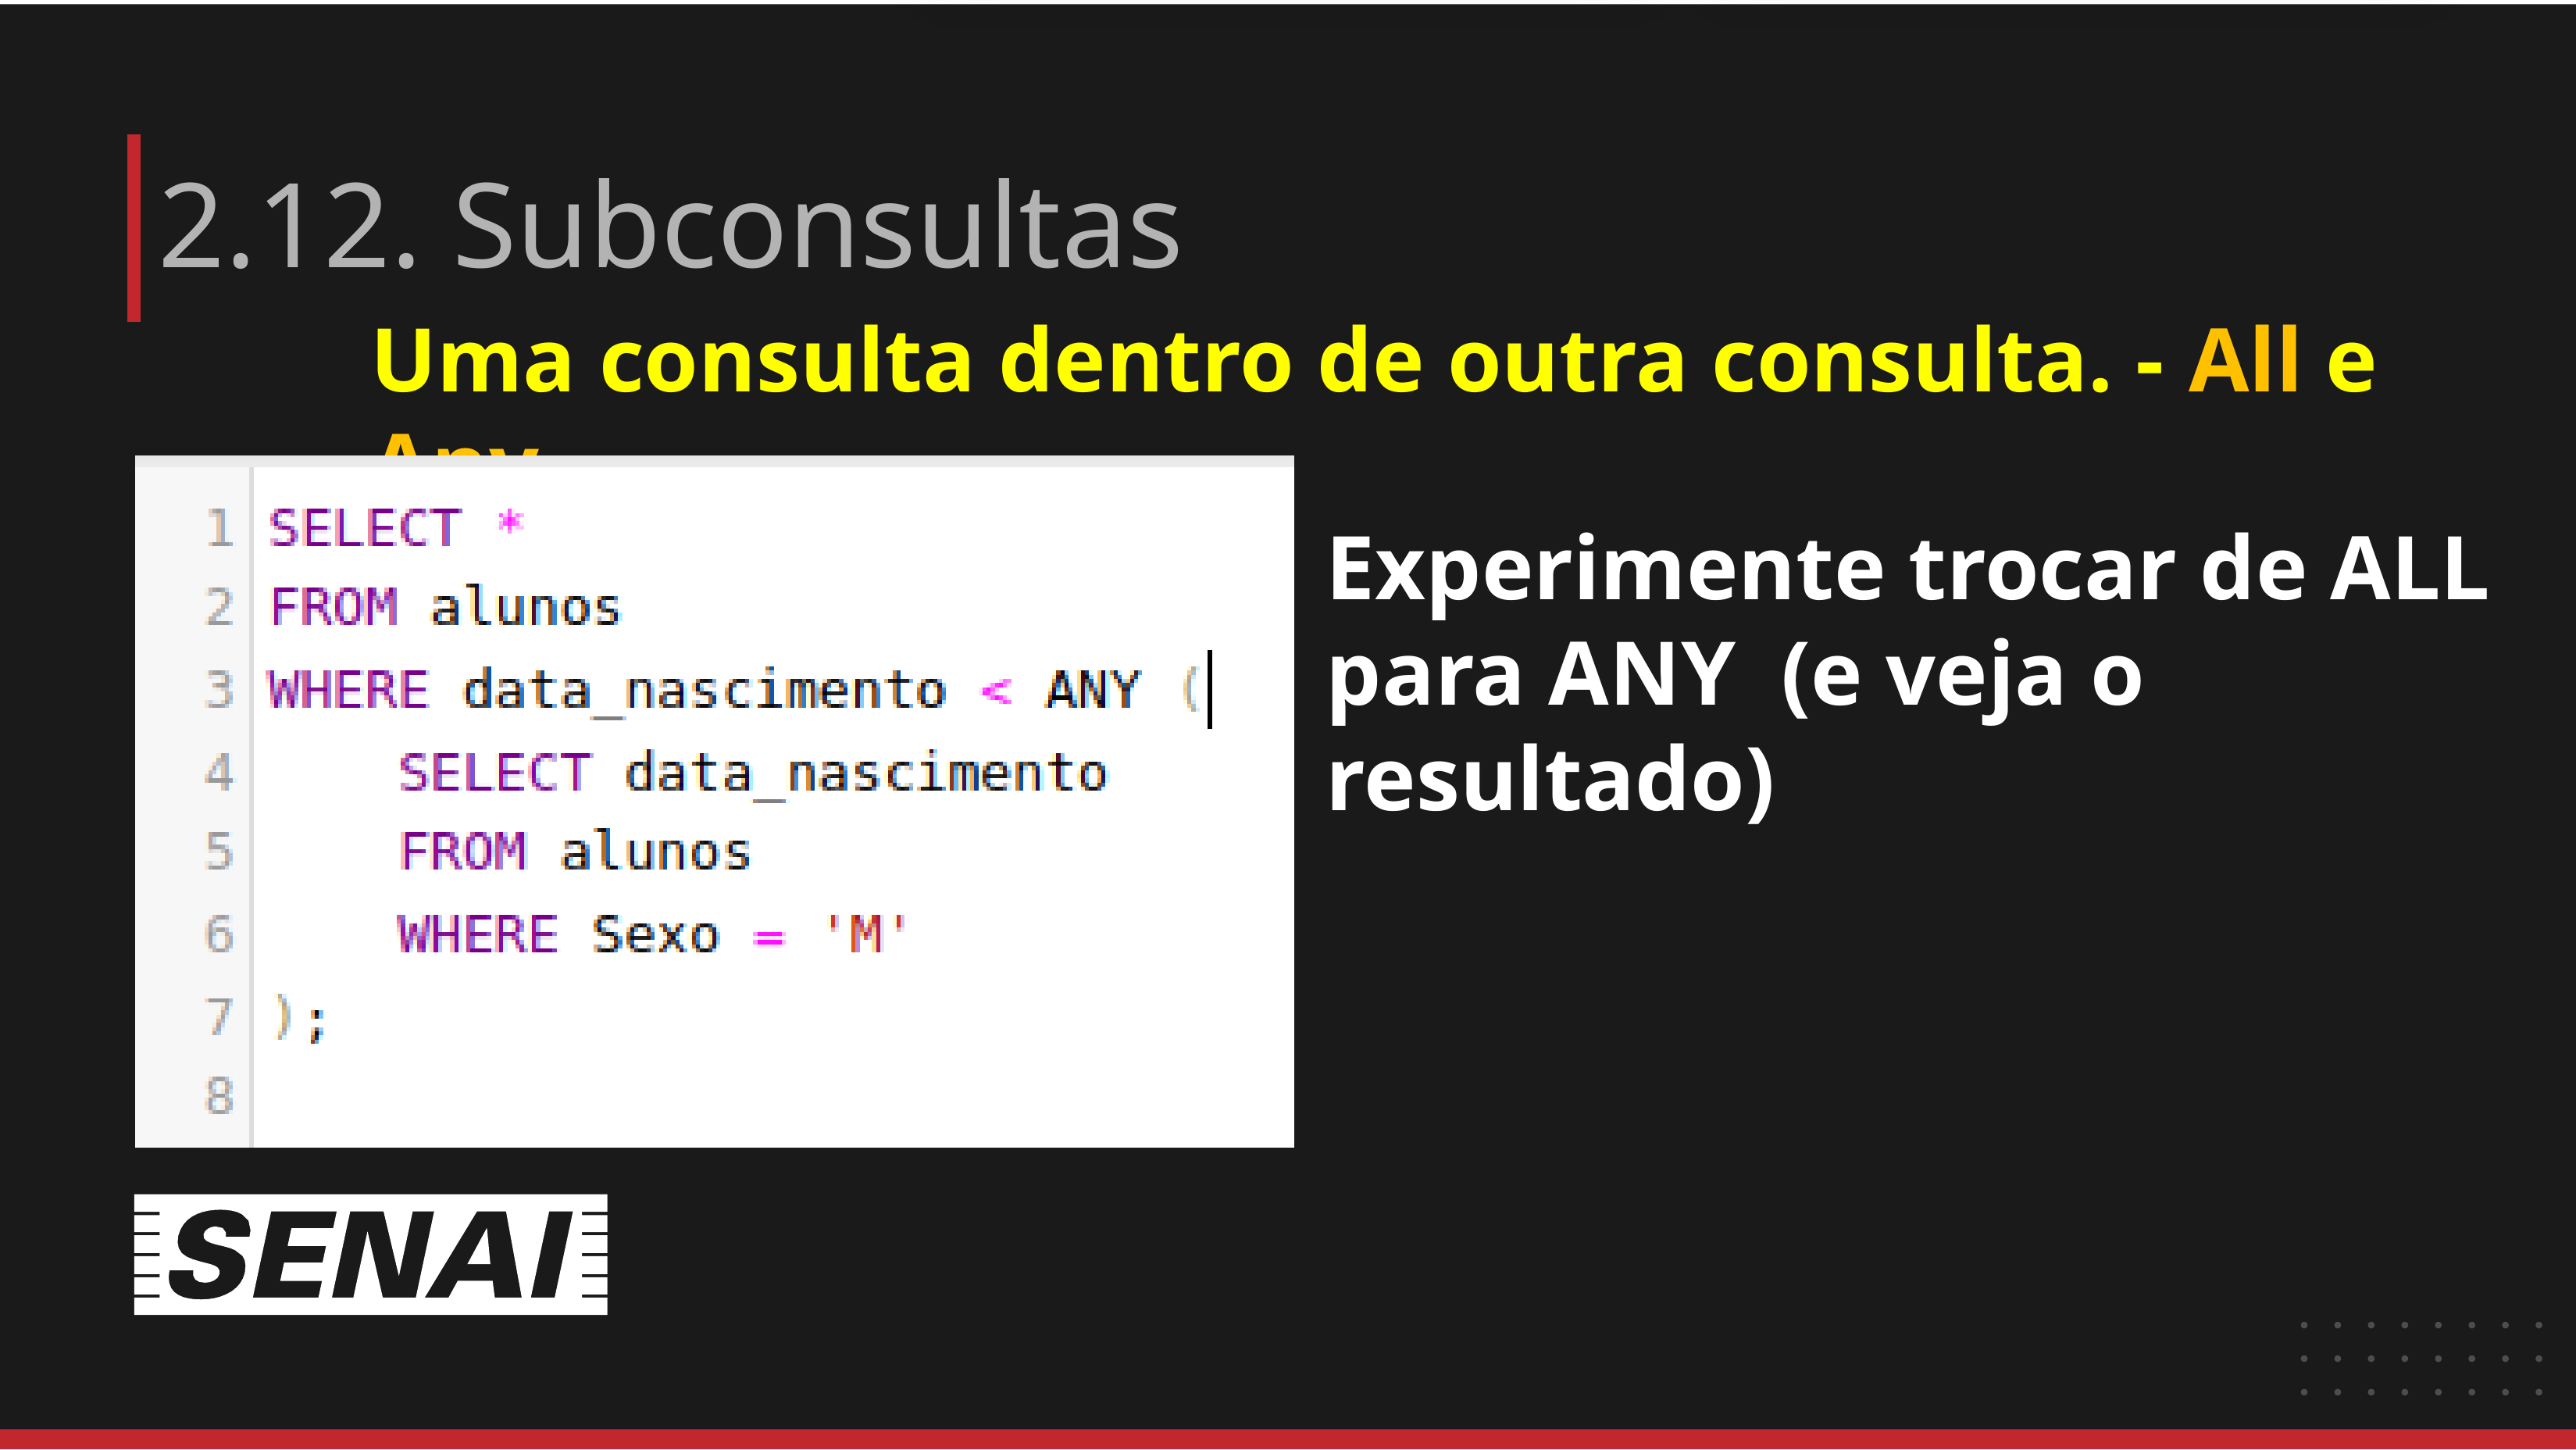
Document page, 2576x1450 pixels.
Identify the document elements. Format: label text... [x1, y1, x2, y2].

text_box [2468, 1321, 2476, 1329]
text_box [2300, 1321, 2308, 1329]
text_box [2300, 1355, 2308, 1362]
text_box [2367, 1388, 2375, 1396]
text_box [2435, 1321, 2442, 1329]
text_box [818, 0, 2543, 74]
picture [134, 455, 1295, 1148]
text_box Uma consulta dentro de outra consulta. - All e Any [370, 302, 2447, 515]
text_box [2367, 1355, 2375, 1362]
text_box [2435, 1388, 2442, 1396]
text_box [2502, 1321, 2509, 1329]
text_box [134, 1194, 608, 1316]
text_box [2334, 1321, 2342, 1329]
text_box [0, 4, 2576, 1429]
text_box [2334, 1388, 2342, 1396]
text_box [2468, 1388, 2476, 1396]
text_box [2468, 1355, 2476, 1362]
text_box [2401, 1355, 2409, 1362]
text_box [2535, 1388, 2542, 1396]
text_box [2535, 1321, 2542, 1329]
text_box [2535, 1355, 2542, 1362]
text_box [2300, 1388, 2308, 1396]
text_box [0, 1429, 2576, 1449]
text_box [2502, 1388, 2509, 1396]
text_box [2367, 1321, 2375, 1329]
text_box Experimente trocar de ALL para ANY (e veja o resultado) [1325, 511, 2576, 828]
text_box [2435, 1355, 2442, 1362]
text_box [2401, 1321, 2409, 1329]
text_box [2334, 1355, 2342, 1362]
text_box [2401, 1388, 2409, 1396]
text_box [2502, 1355, 2509, 1362]
title 2.12. Subconsultas [158, 148, 2503, 392]
